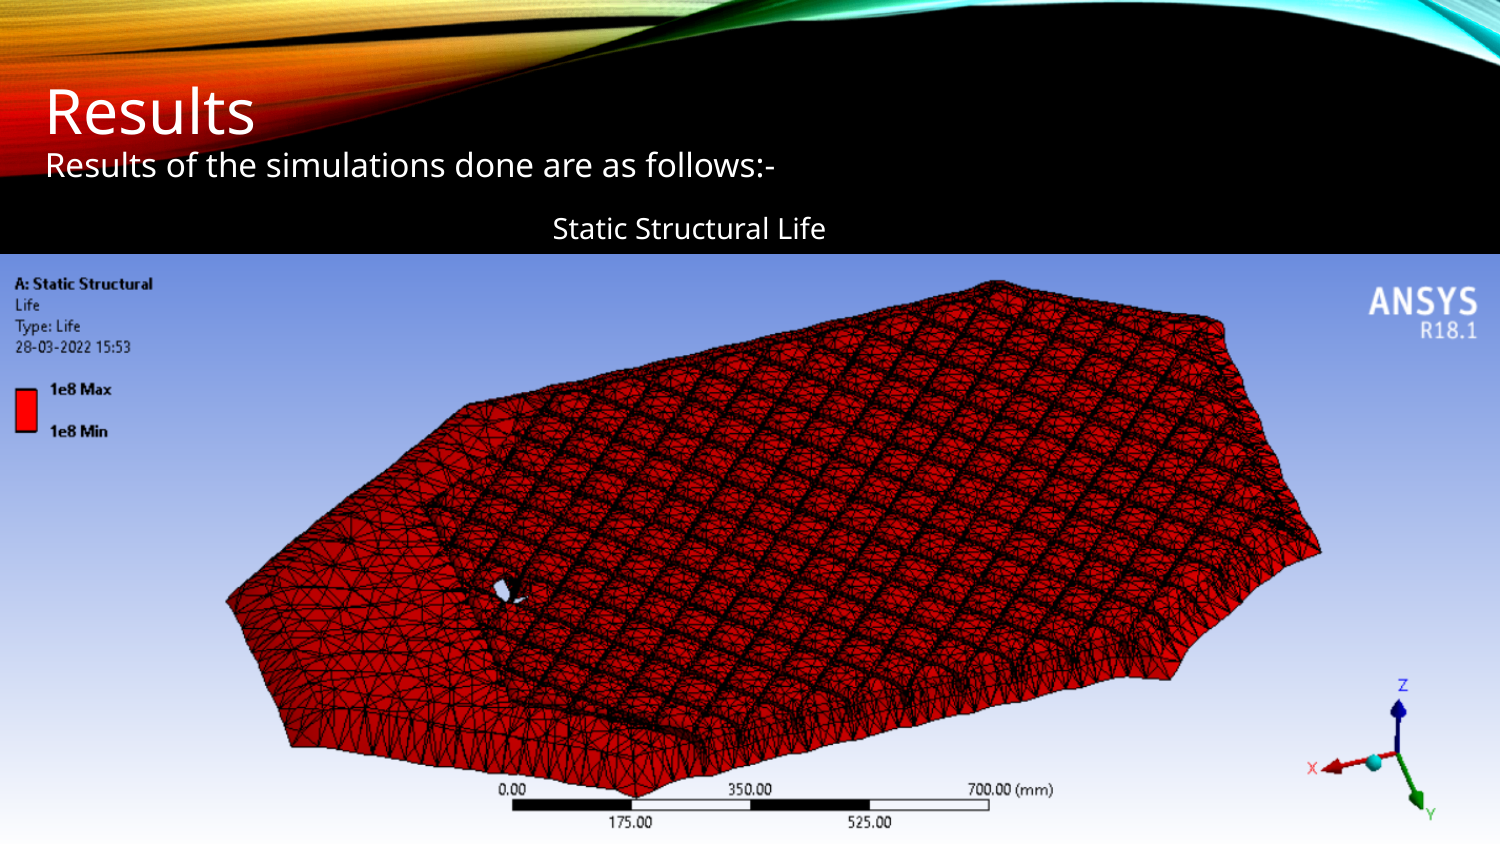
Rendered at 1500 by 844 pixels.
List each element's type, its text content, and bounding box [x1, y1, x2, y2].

picture [0, 0, 1500, 178]
title Results Results of the simulations done are as follows:- [33, 56, 1500, 209]
picture [0, 254, 1500, 844]
text_box Static Structural Life [537, 195, 1162, 253]
